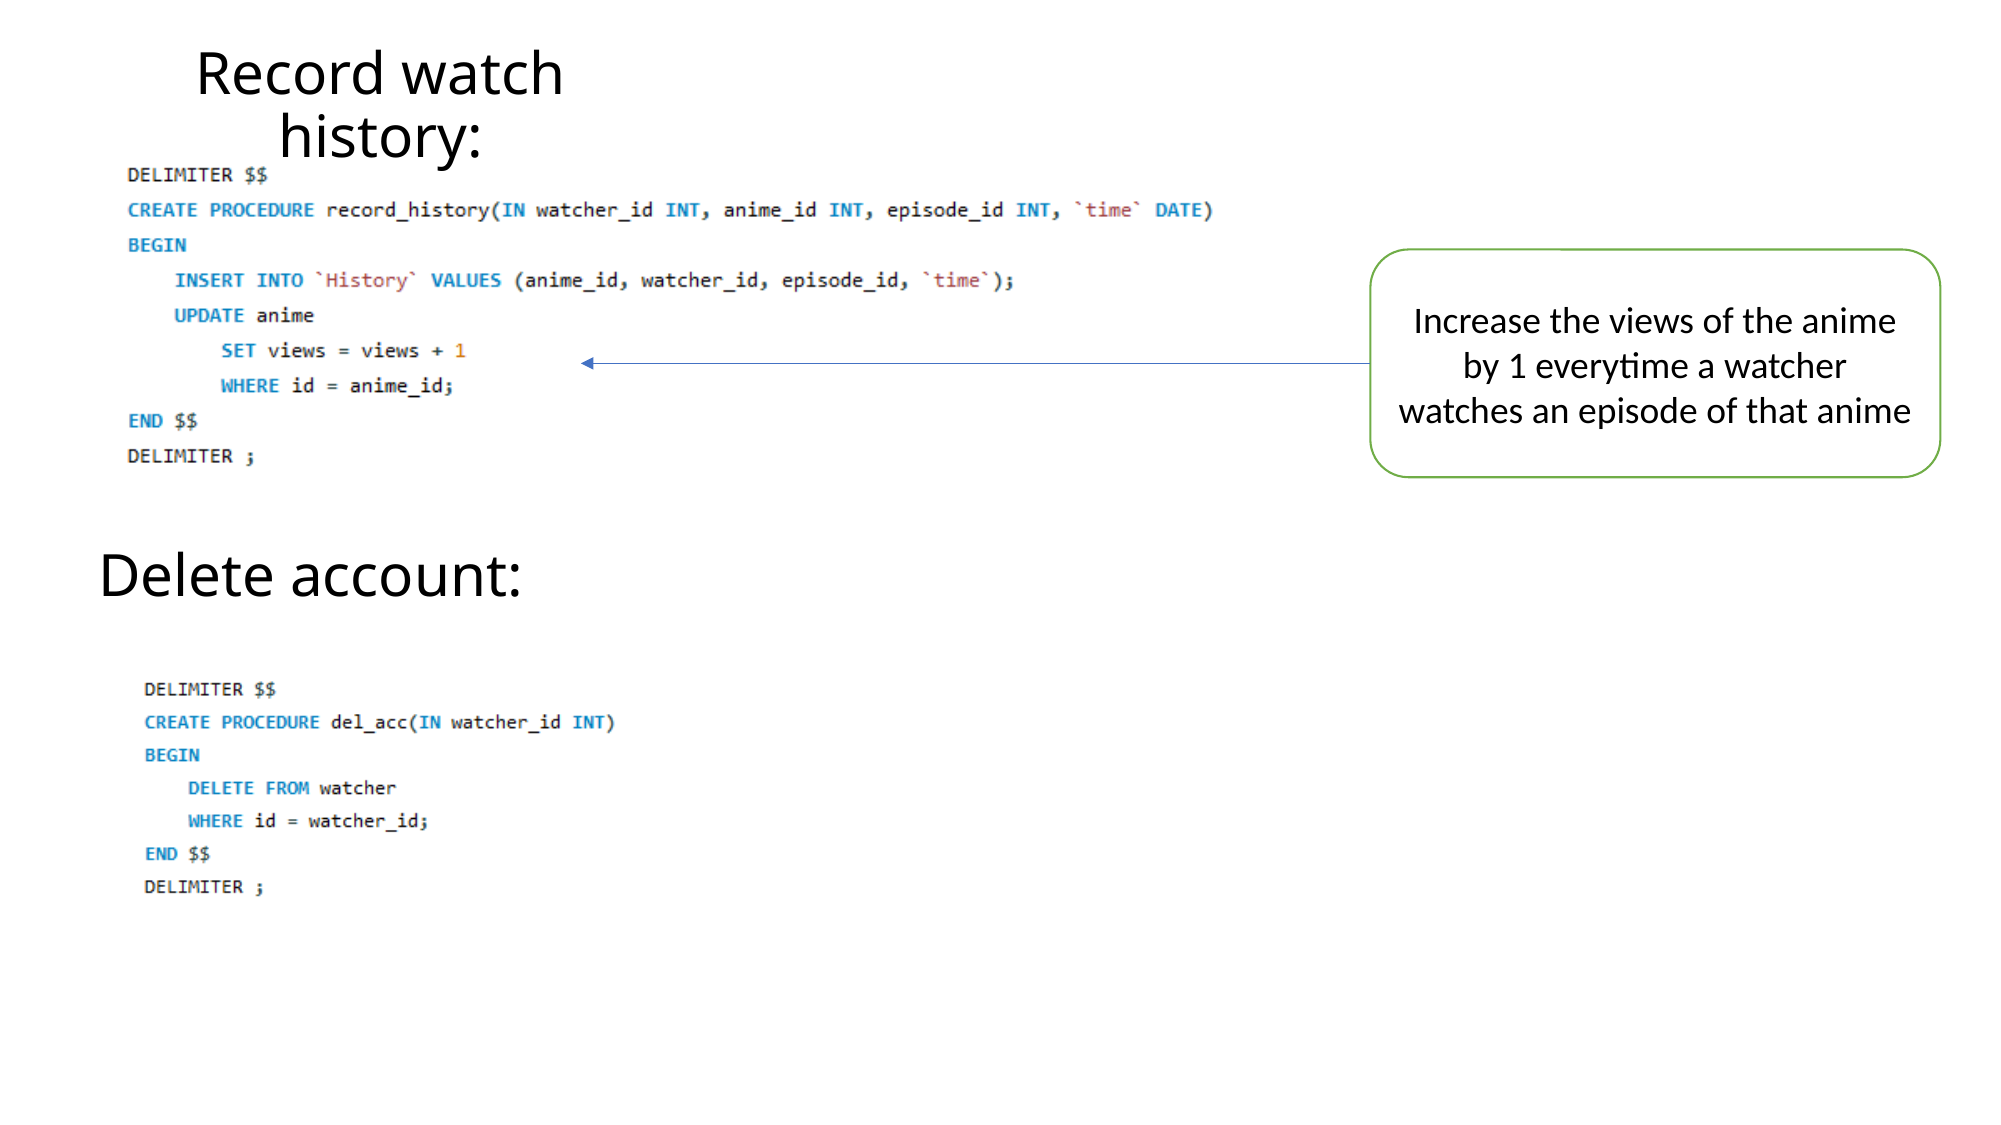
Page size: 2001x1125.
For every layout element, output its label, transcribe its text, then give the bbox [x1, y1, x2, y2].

title Record watch history: [72, 24, 689, 191]
text_box Increase the views of the anime by 1 everytime a watcher watches an episode of that anime [1369, 248, 1942, 479]
text_box Delete account: [72, 494, 549, 661]
picture [137, 677, 624, 912]
picture [118, 160, 1241, 478]
